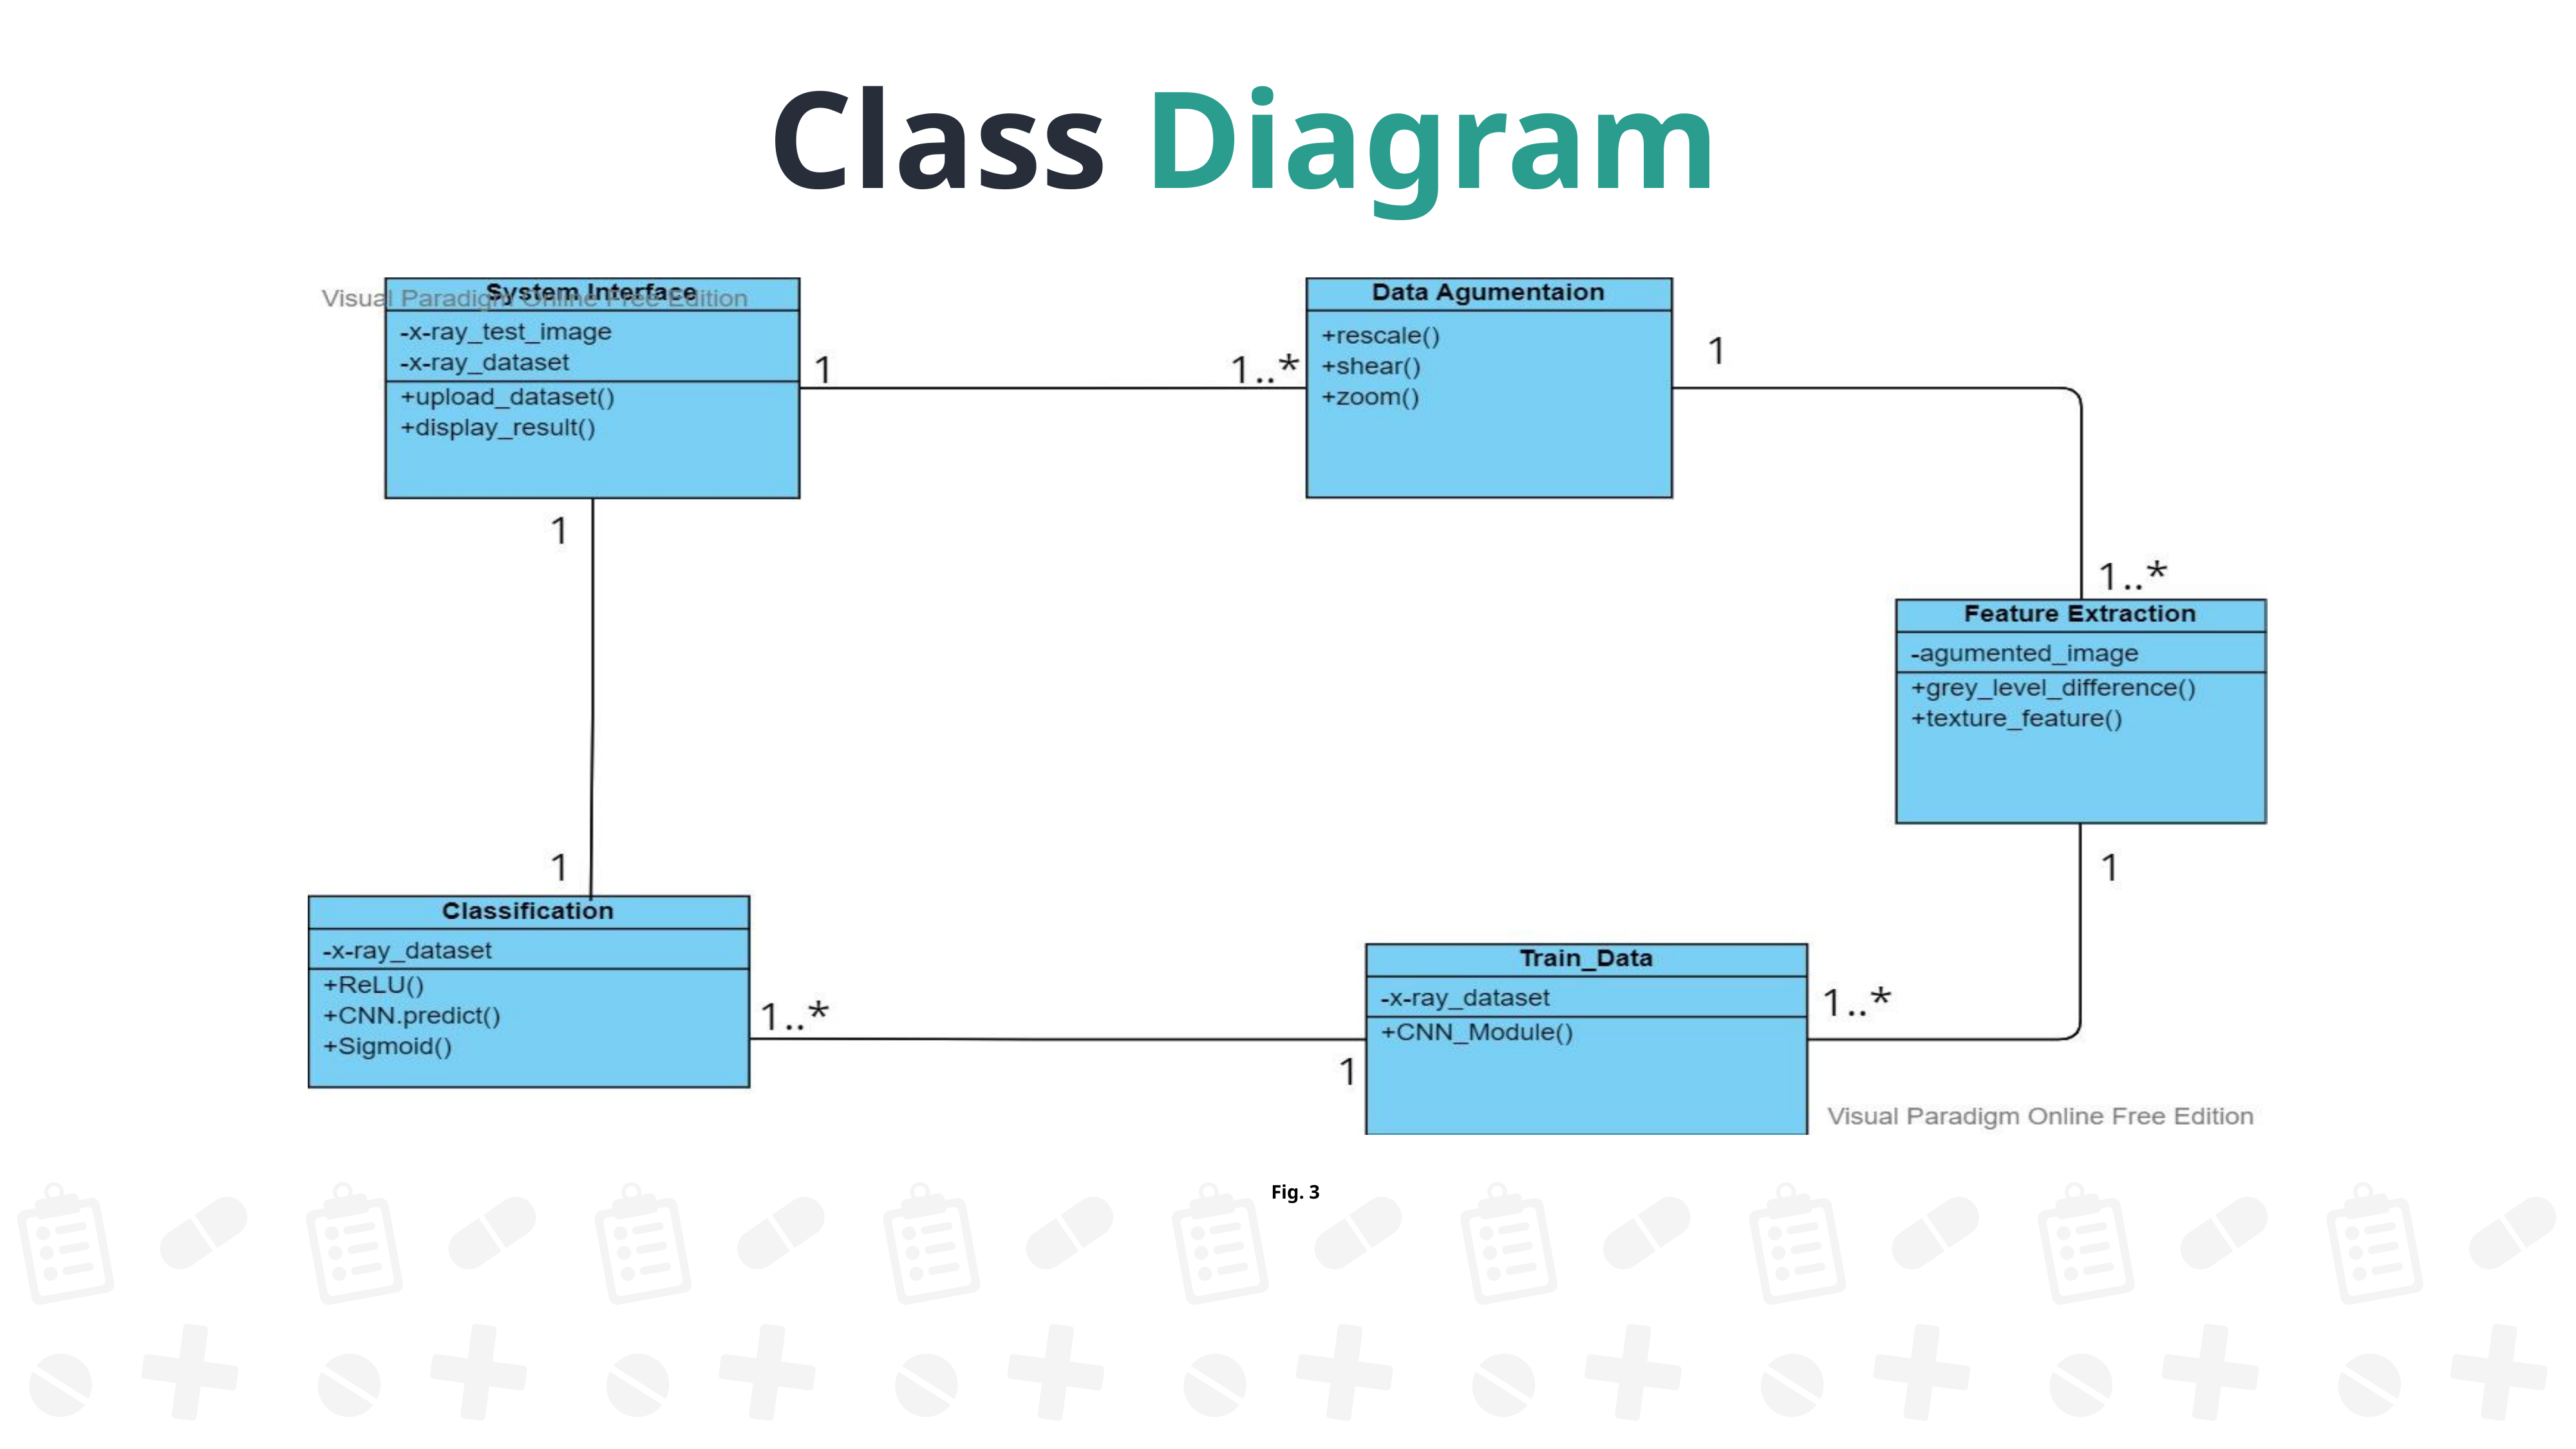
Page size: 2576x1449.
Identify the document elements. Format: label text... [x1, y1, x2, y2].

picture [308, 277, 2268, 1135]
title Class Diagram [431, 67, 2056, 227]
text_box Fig. 3 [1261, 1170, 1452, 1213]
